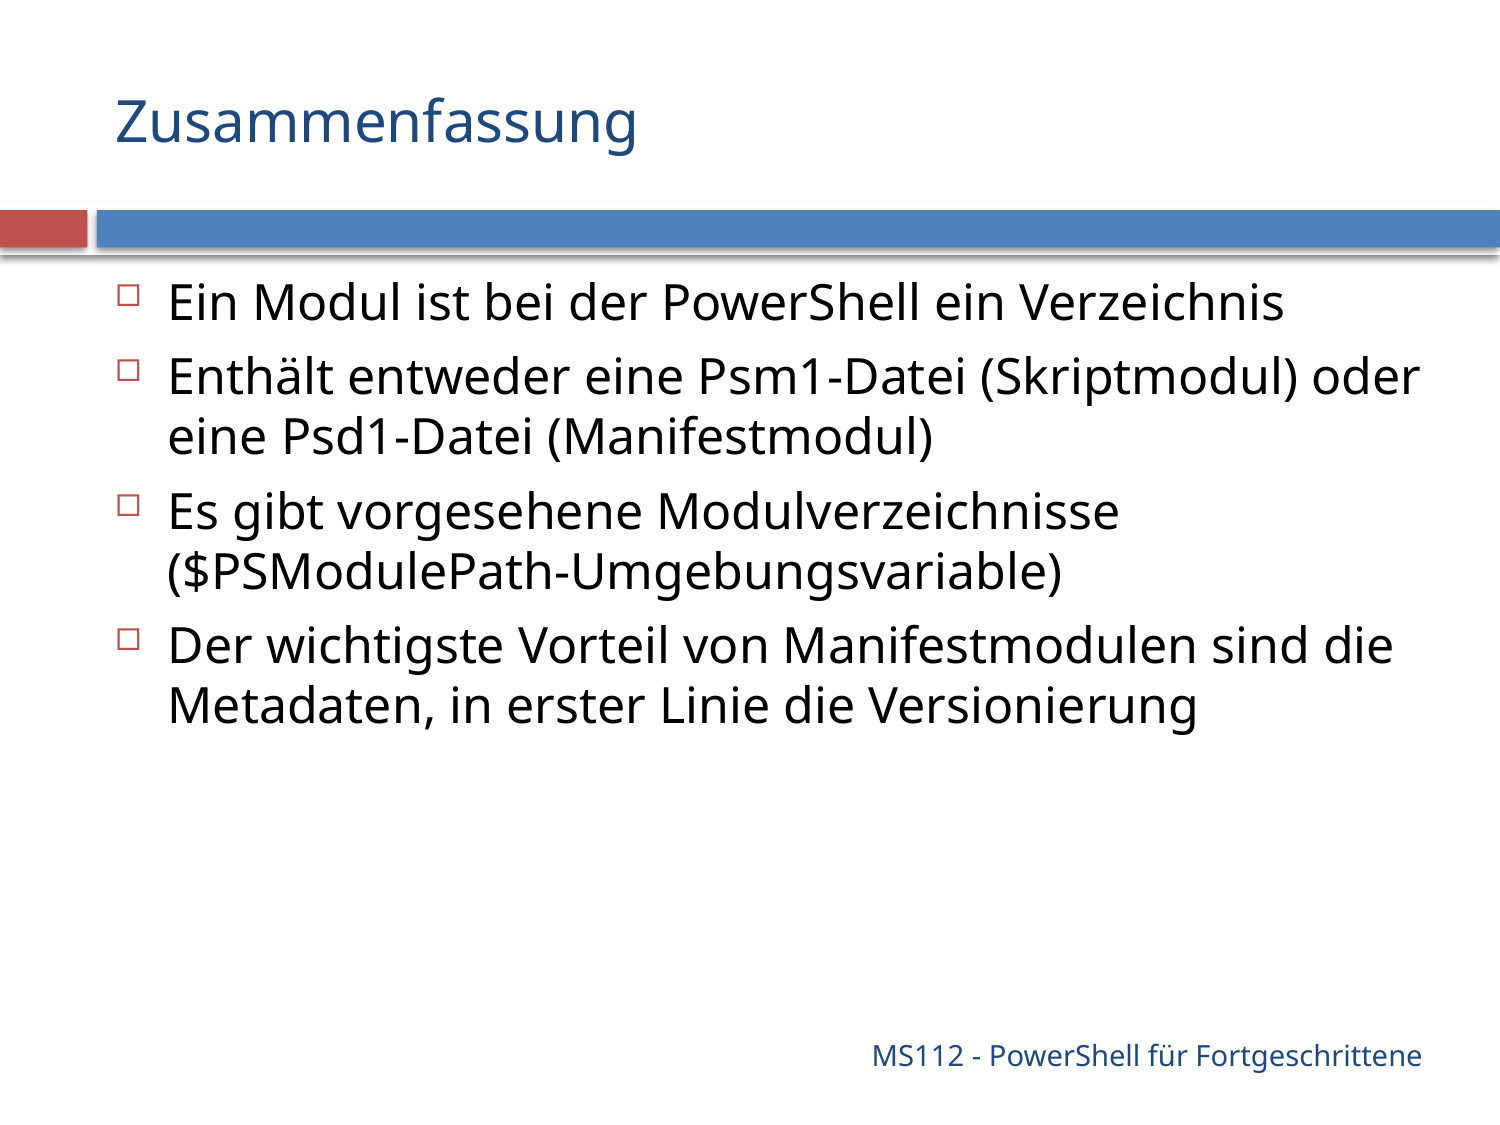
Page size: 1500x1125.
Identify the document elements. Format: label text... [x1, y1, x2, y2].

footer MS112 - PowerShell für Fortgeschrittene [99, 1024, 1438, 1085]
list Ein Modul ist bei der PowerShell ein Verzeichnis Enthält entweder eine Psm1-Datei (Skriptmodul) oder eine Psd1-Datei (Manifestmodul) Es gibt vorgesehene Modulverzeichnisse ($PSModulePath-Umgebungsvariable) Der wichtigste Vorteil von Manifestmodulen sind die Metadaten, in erster Linie die Versionierung [100, 262, 1438, 1000]
title Zusammenfassung [100, 37, 1438, 200]
